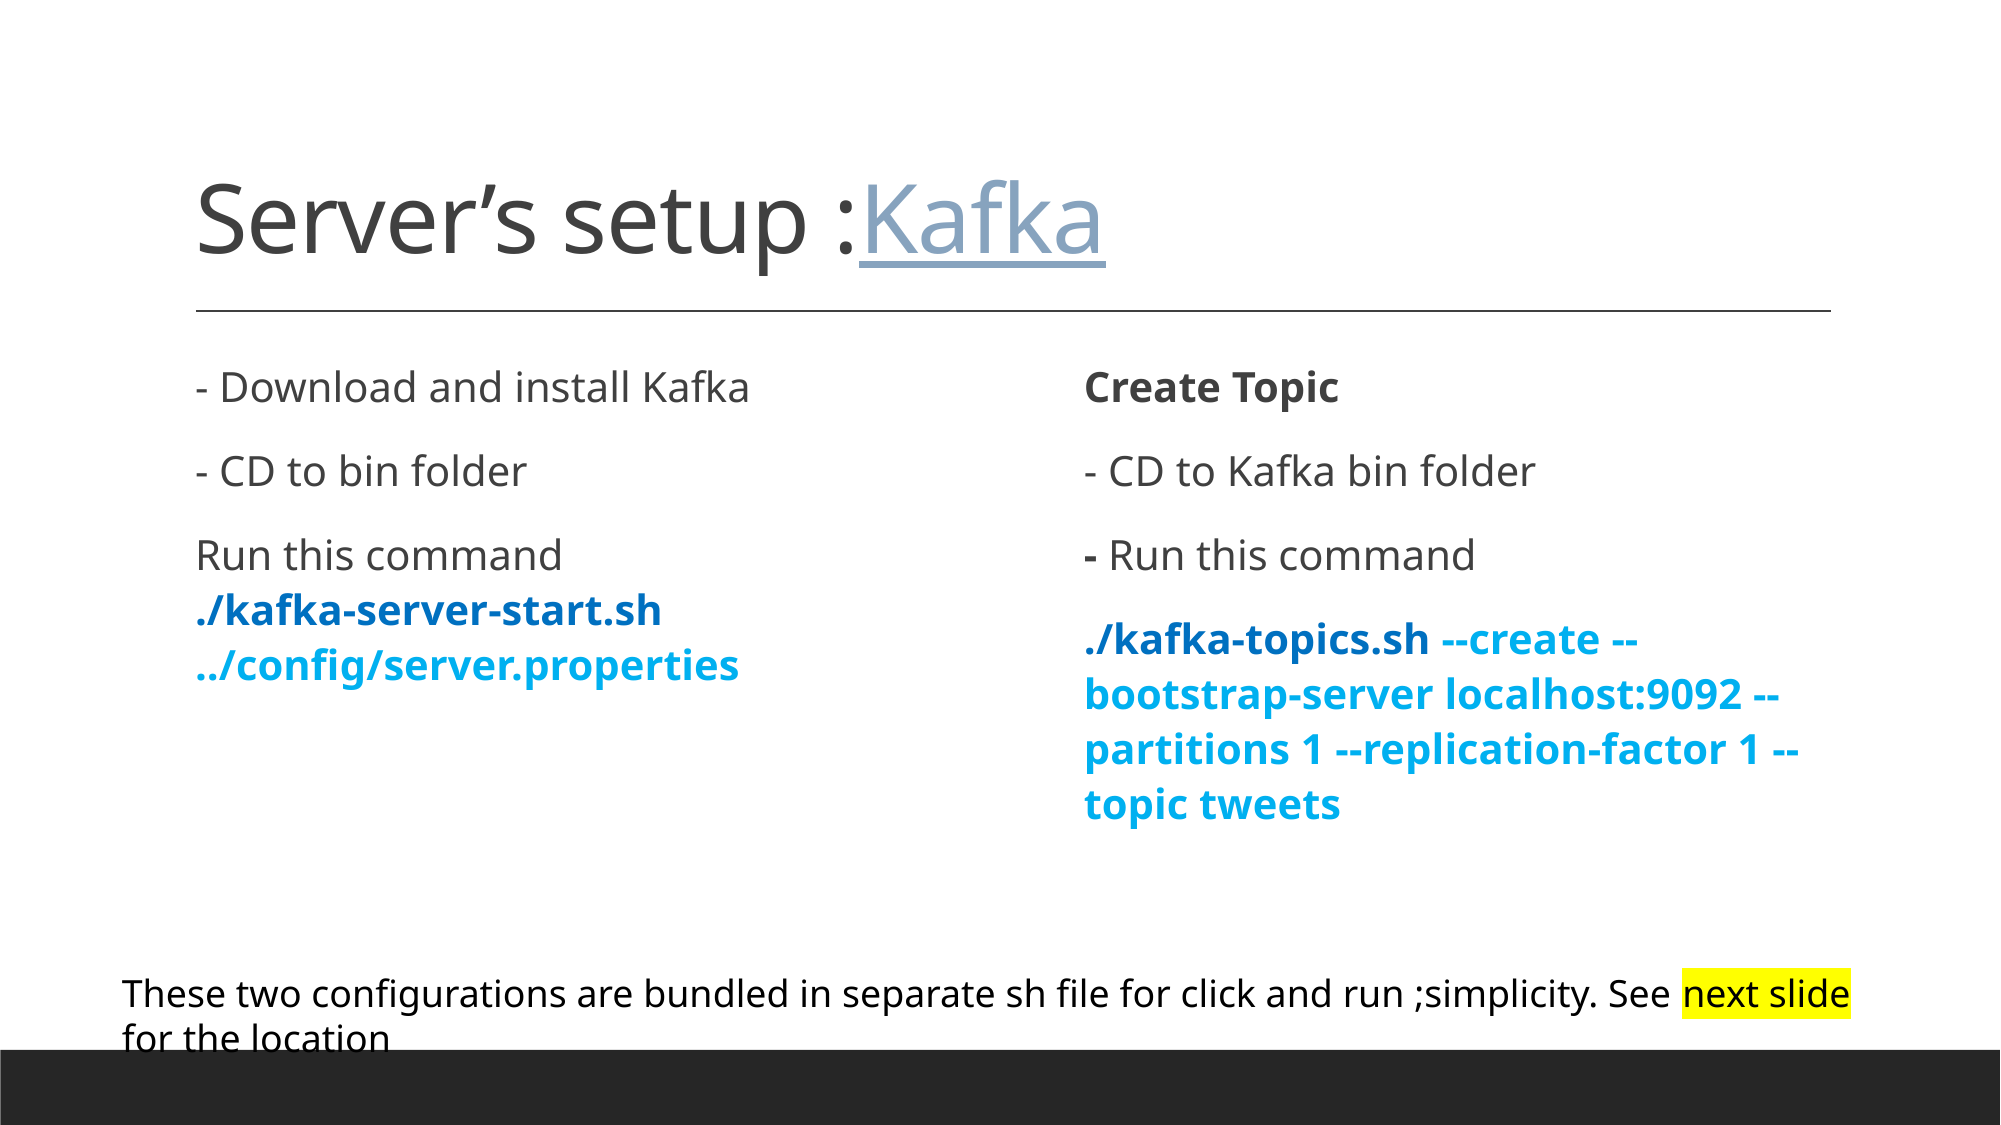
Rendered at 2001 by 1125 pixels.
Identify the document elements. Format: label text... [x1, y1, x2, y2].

list - Download and install Kafka - CD to bin folder Run this command ./kafka-server-start.sh ../config/server.properties [180, 347, 942, 962]
text_box These two configurations are bundled in separate sh file for click and run ;simplicity. See next slide for the location [107, 962, 1923, 1068]
title Server’s setup :Kafka [180, 47, 1830, 285]
list Create Topic - CD to Kafka bin folder - Run this command ./kafka-topics.sh --create --bootstrap-server localhost:9092 --partitions 1 --replication-factor 1 --topic tweets [1068, 347, 1830, 962]
